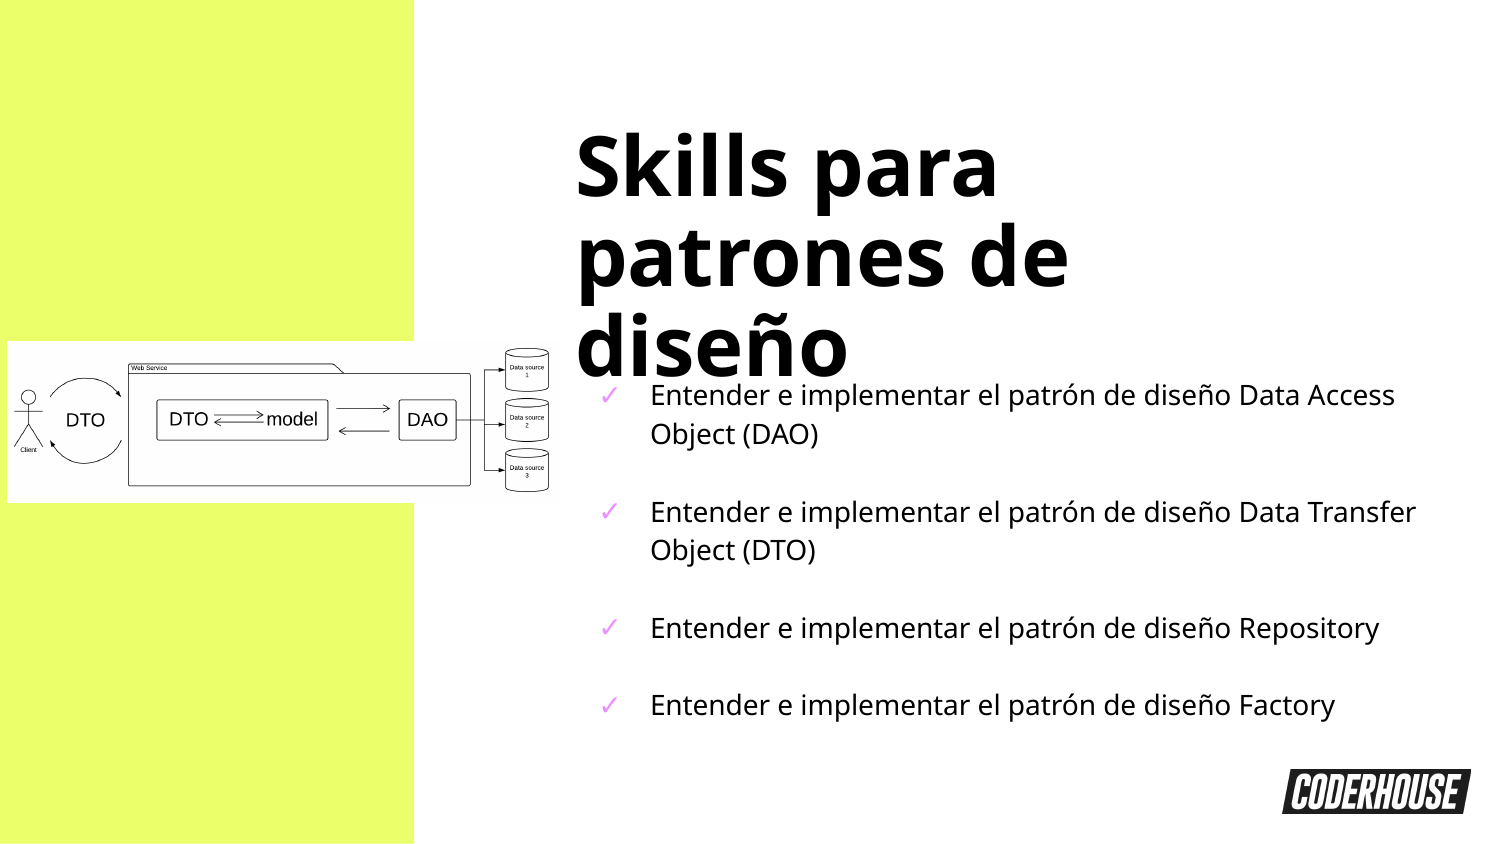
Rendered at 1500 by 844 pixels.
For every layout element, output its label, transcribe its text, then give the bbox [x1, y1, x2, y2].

picture [6, 341, 561, 503]
picture [1281, 769, 1471, 814]
text_box Skills para patrones de diseño [559, 109, 1378, 357]
text_box Entender e implementar el patrón de diseño Data Access Object (DAO) Entender e implementar el patrón de diseño Data Transfer Object (DTO) Entender e implementar el patrón de diseño Repository Entender e implementar el patrón de diseño Factory [559, 357, 1464, 737]
text_box [0, 0, 415, 844]
